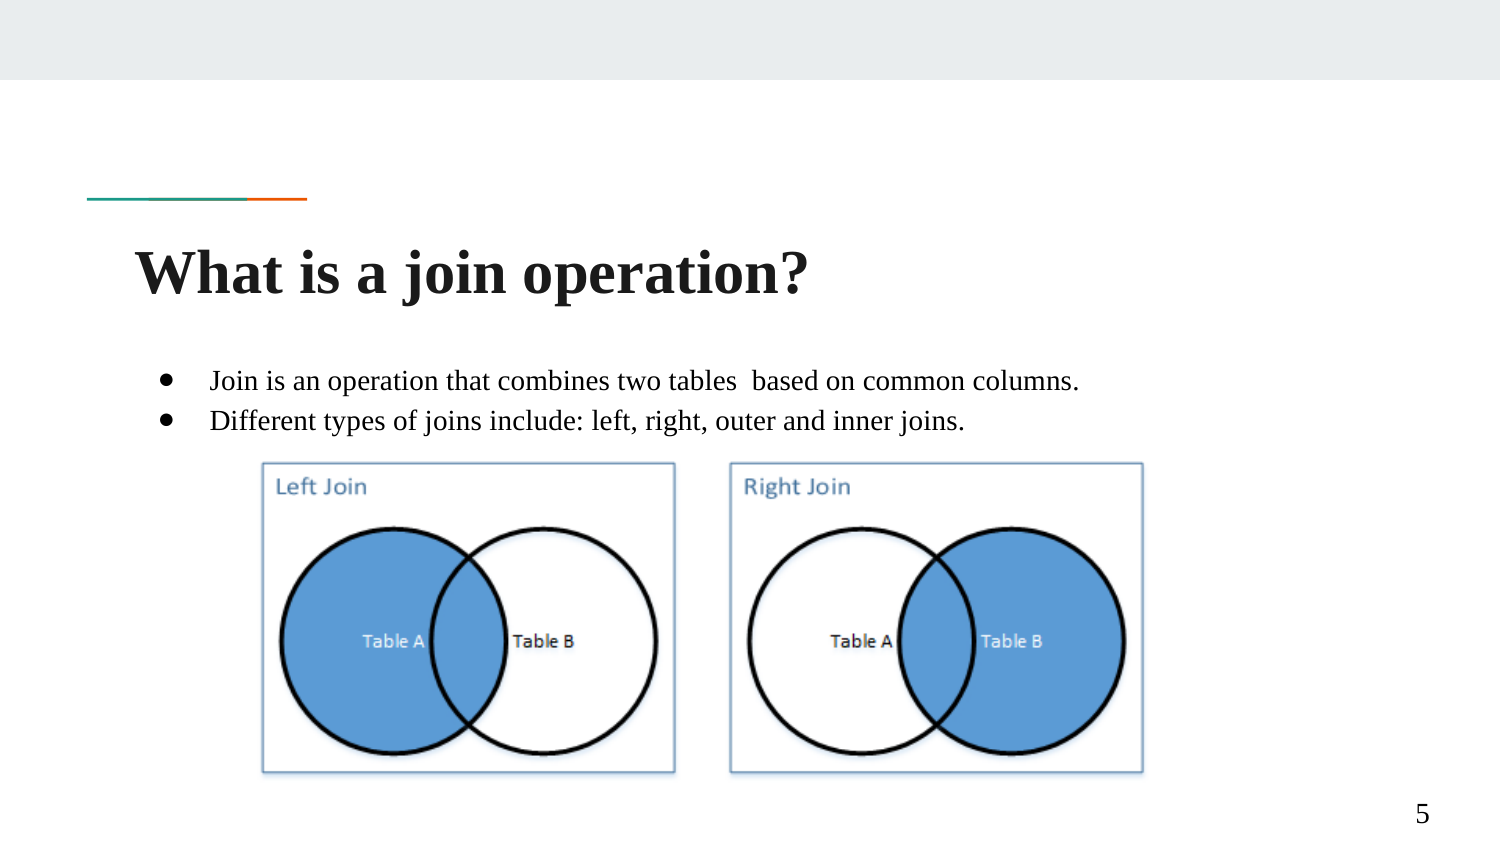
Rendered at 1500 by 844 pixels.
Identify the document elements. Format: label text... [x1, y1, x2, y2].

list Join is an operation that combines two tables based on common columns. Different types of joins include: left, right, outer and inner joins. [119, 341, 1381, 816]
title What is a join operation? [119, 216, 1381, 305]
slide_number ‹#› [1400, 779, 1491, 844]
picture [255, 460, 1152, 785]
